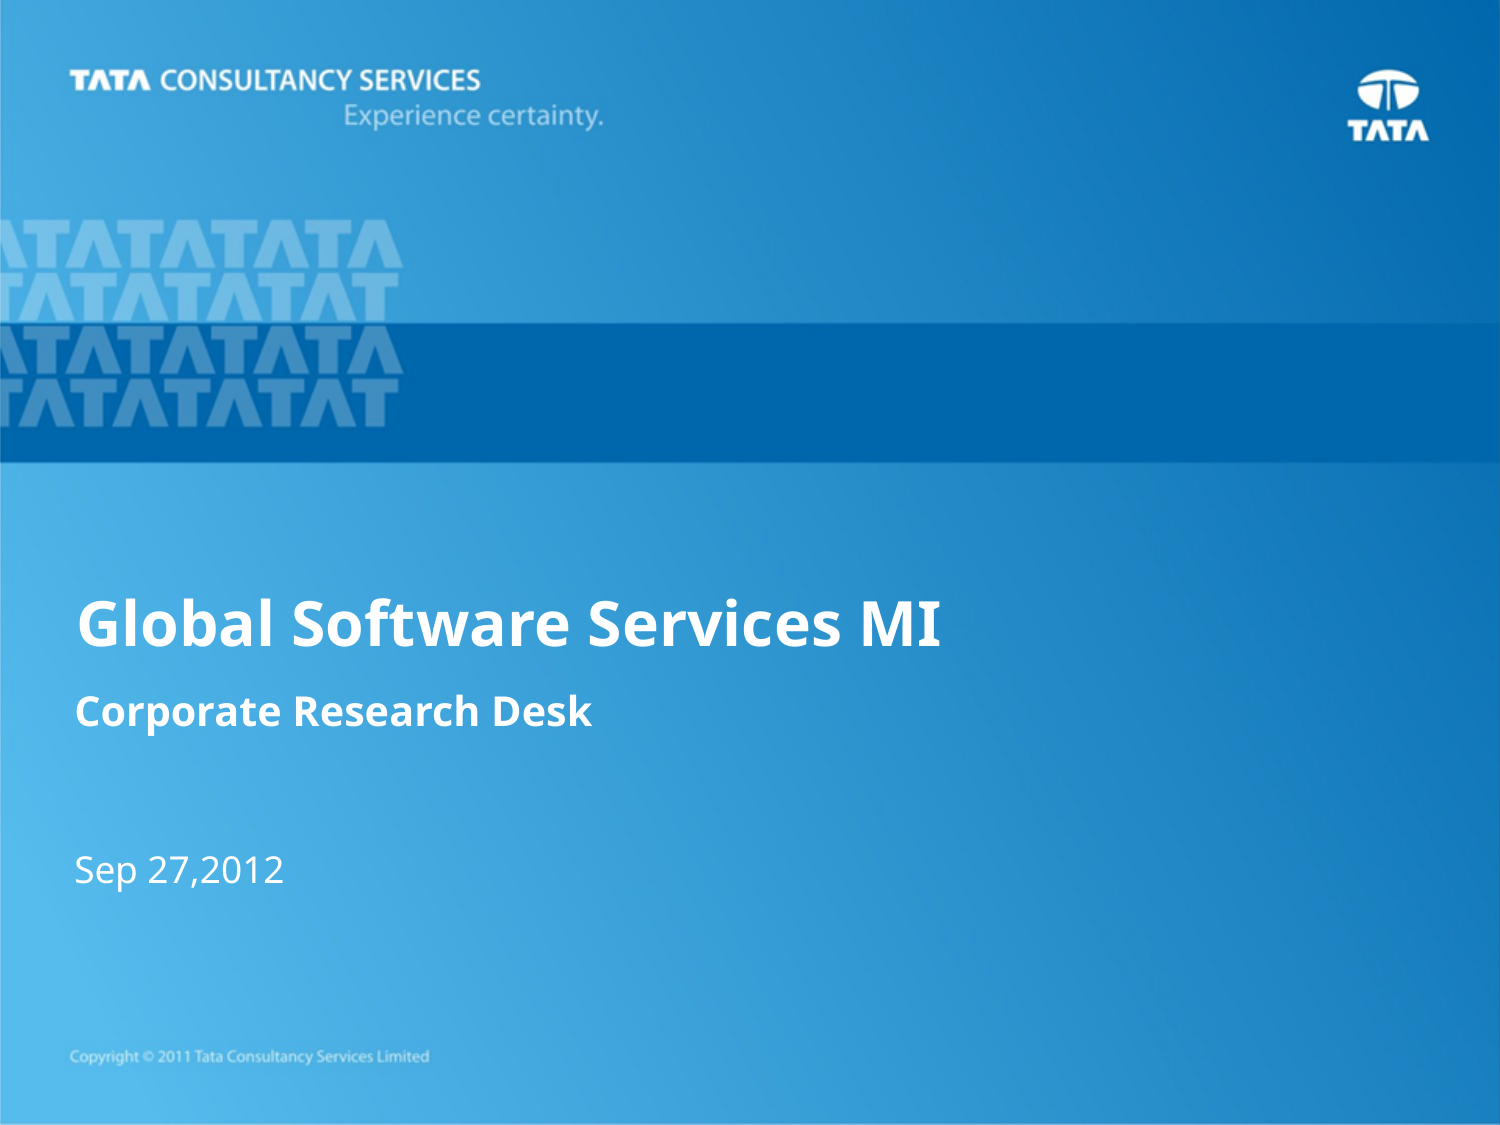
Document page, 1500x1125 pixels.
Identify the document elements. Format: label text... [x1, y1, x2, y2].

picture [0, 0, 1500, 1125]
title Global Software Services MI [60, 564, 1443, 678]
subtitle Corporate Research Desk Sep 27,2012 [59, 677, 1444, 901]
